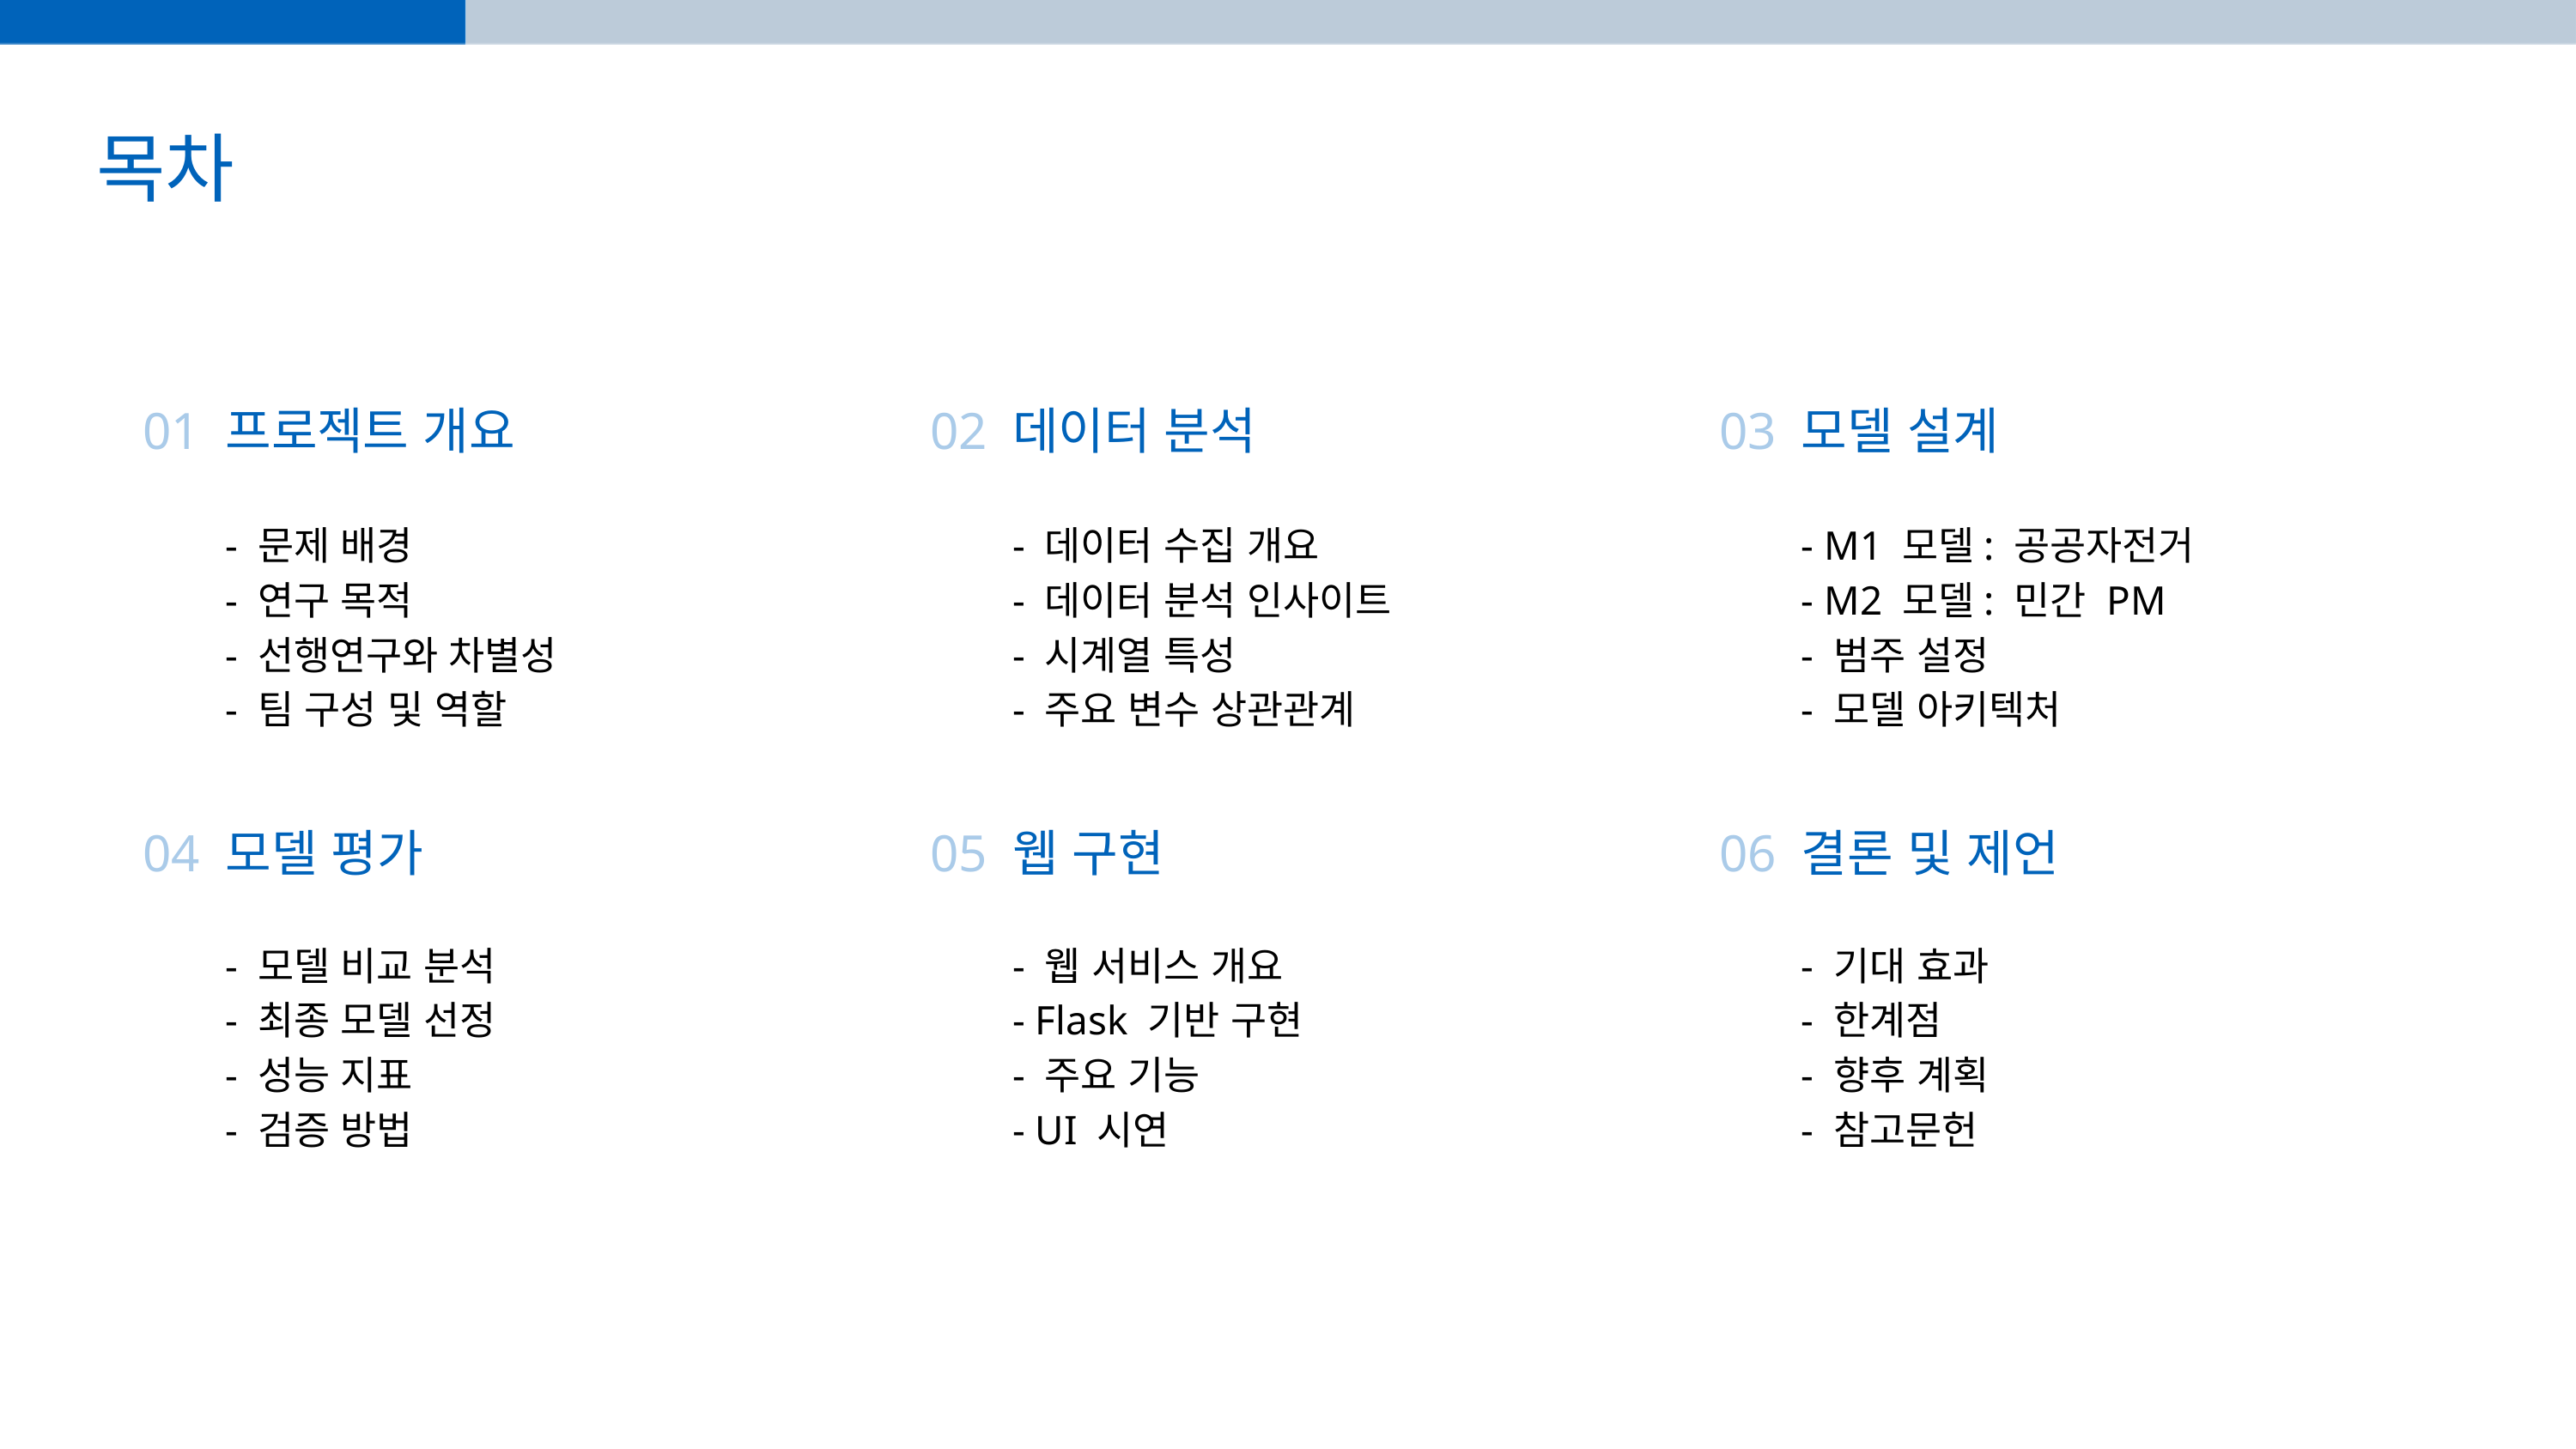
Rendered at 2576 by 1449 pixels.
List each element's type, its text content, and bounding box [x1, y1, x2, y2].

text_box 02 [930, 390, 1004, 460]
picture [0, 0, 2576, 45]
text_box 웹 구현 [1012, 811, 1656, 882]
text_box 04 [143, 811, 216, 882]
text_box 결론 및 제언 [1801, 811, 2444, 882]
text_box - 문제 배경 - 연구 목적 - 선행연구와 차별성 - 팀 구성 및 역할 [225, 512, 866, 734]
text_box - M1 모델: 공공자전거 - M2 모델: 민간 PM - 범주 설정 - 모델 아키텍처 [1801, 512, 2442, 734]
text_box 01 [143, 390, 216, 460]
text_box - 데이터 수집 개요 - 데이터 분석 인사이트 - 시계열 특성 - 주요 변수 상관관계 [1012, 512, 1653, 734]
text_box - 웹 서비스 개요 - Flask 기반 구현 - 주요 기능 - UI 시연 [1012, 933, 1653, 1154]
text_box 목차 [96, 116, 2496, 222]
text_box 모델 평가 [225, 811, 868, 882]
text_box 데이터 분석 [1012, 390, 1656, 460]
text_box - 기대 효과 - 한계점 - 향후 계획 - 참고문헌 [1801, 933, 2442, 1154]
text_box 프로젝트 개요 [225, 390, 868, 460]
text_box 06 [1719, 811, 1793, 882]
text_box - 모델 비교 분석 - 최종 모델 선정 - 성능 지표 - 검증 방법 [225, 933, 866, 1154]
text_box 모델 설계 [1801, 390, 2444, 460]
text_box 05 [930, 811, 1004, 882]
text_box 03 [1719, 390, 1793, 460]
